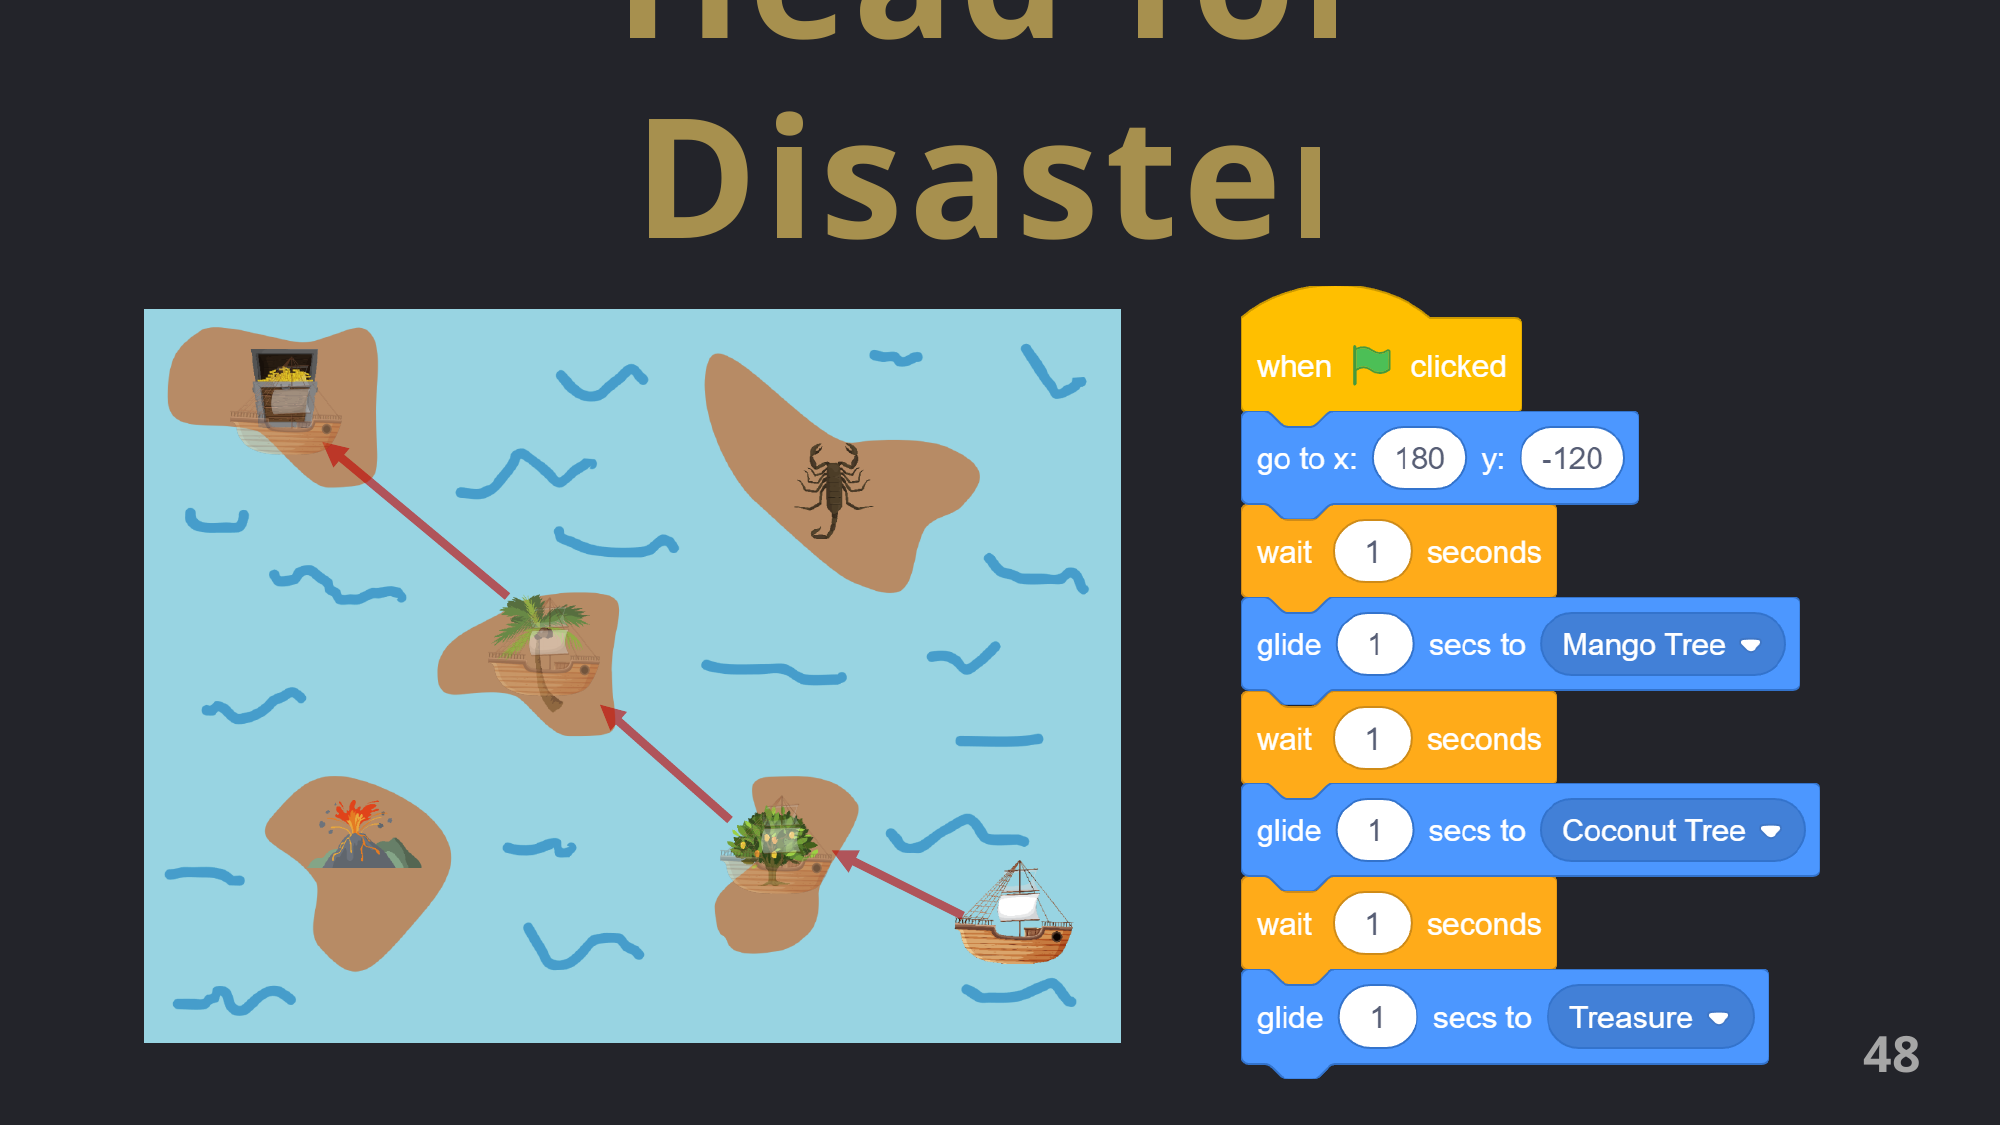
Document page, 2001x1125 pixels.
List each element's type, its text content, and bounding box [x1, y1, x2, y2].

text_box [599, 704, 730, 820]
slide_number 48 [1485, 1026, 1936, 1087]
picture [144, 309, 1121, 1043]
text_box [322, 441, 508, 597]
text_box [831, 850, 963, 916]
picture [1241, 286, 1820, 1079]
text_box Head for Disaster [364, 23, 1636, 287]
text_box [0, 0, 2000, 1125]
